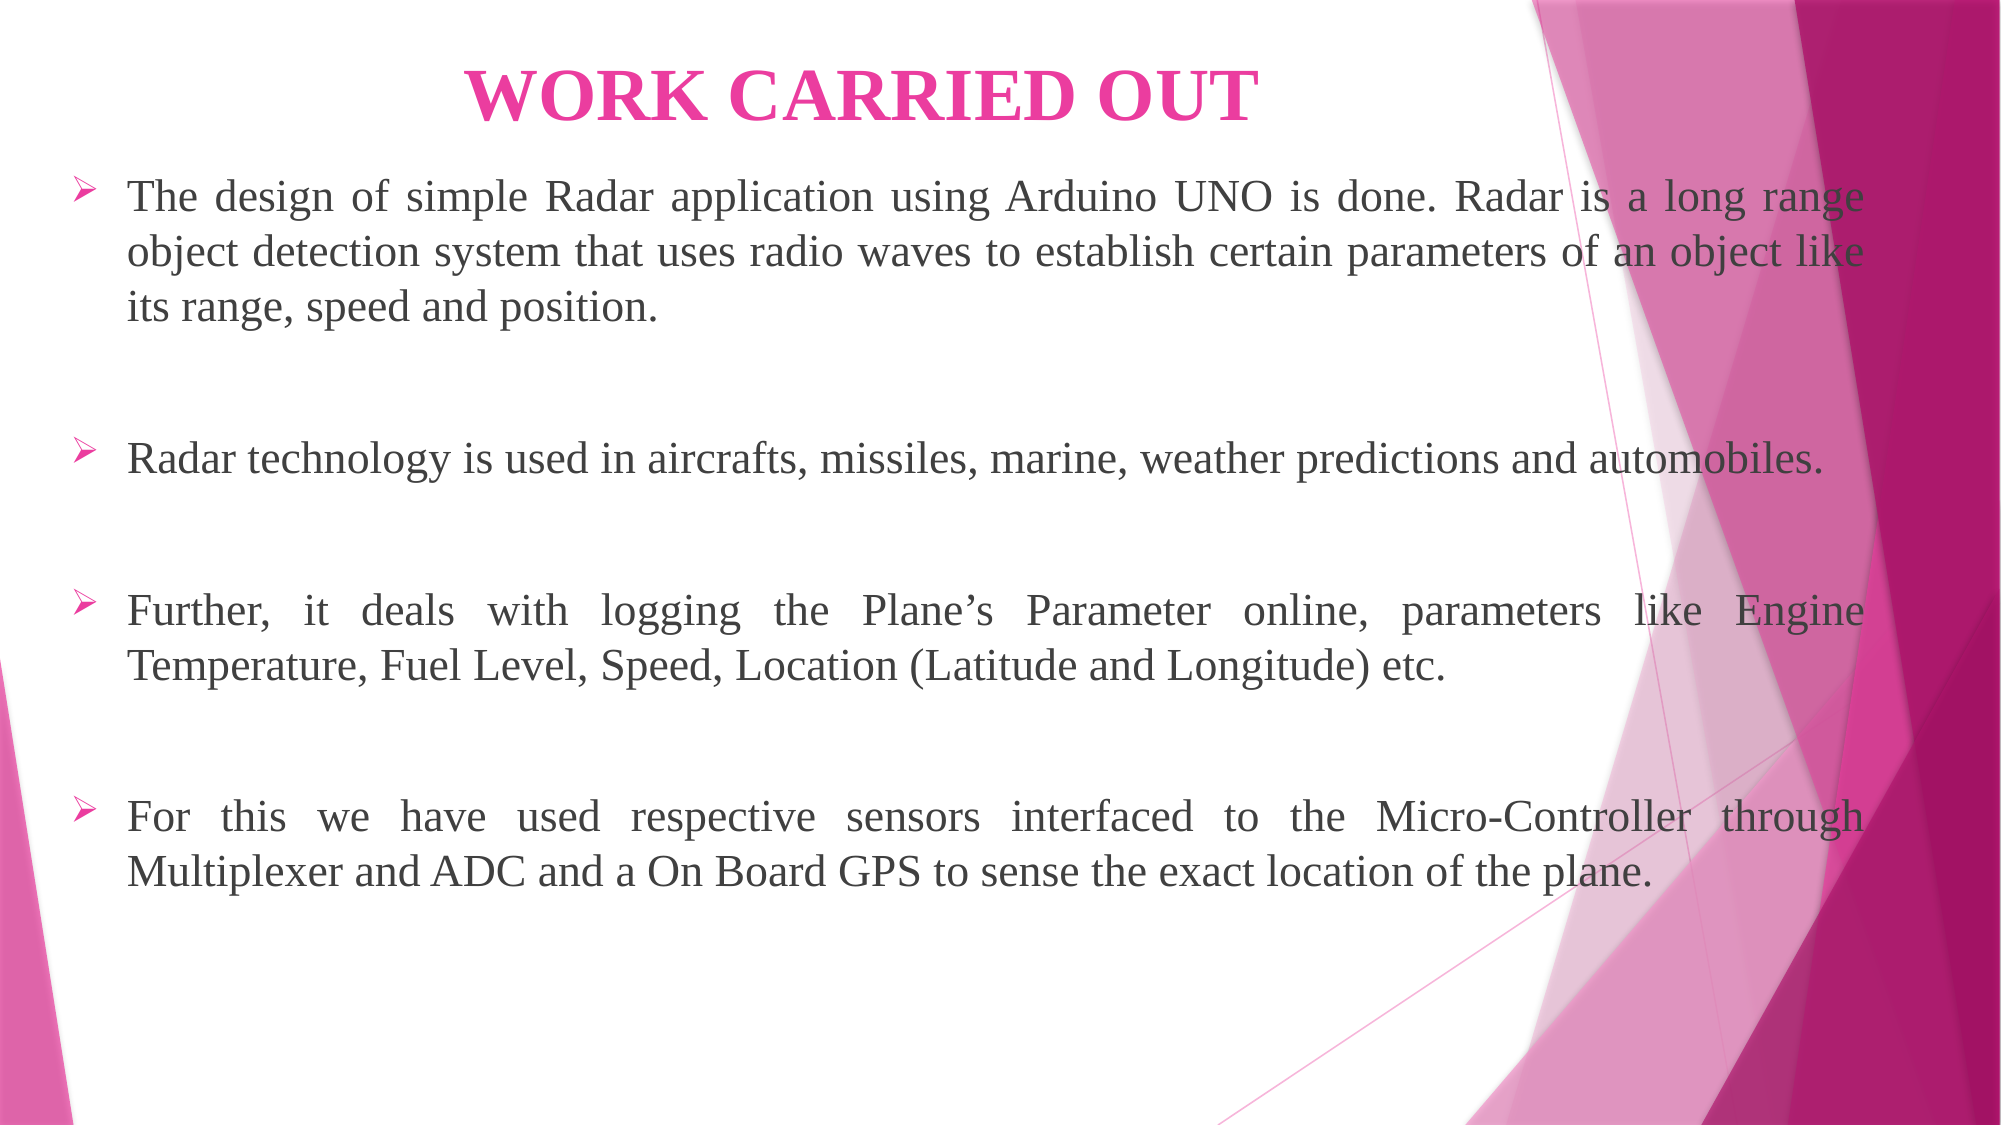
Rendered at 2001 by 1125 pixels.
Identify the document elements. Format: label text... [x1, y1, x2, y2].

list The design of simple Radar application using Arduino UNO is done. Radar is a long range object detection system that uses radio waves to establish certain parameters of an object like its range, speed and position. Radar technology is used in aircrafts, missiles, marine, weather predictions and automobiles. Further, it deals with logging the Plane’s Parameter online, parameters like Engine Temperature, Fuel Level, Speed, Location (Latitude and Longitude) etc. For this we have used respective sensors interfaced to the Micro-Controller through Multiplexer and ADC and a On Board GPS to sense the exact location of the plane. [55, 158, 1882, 1068]
title WORK CARRIED OUT [111, 37, 1391, 158]
